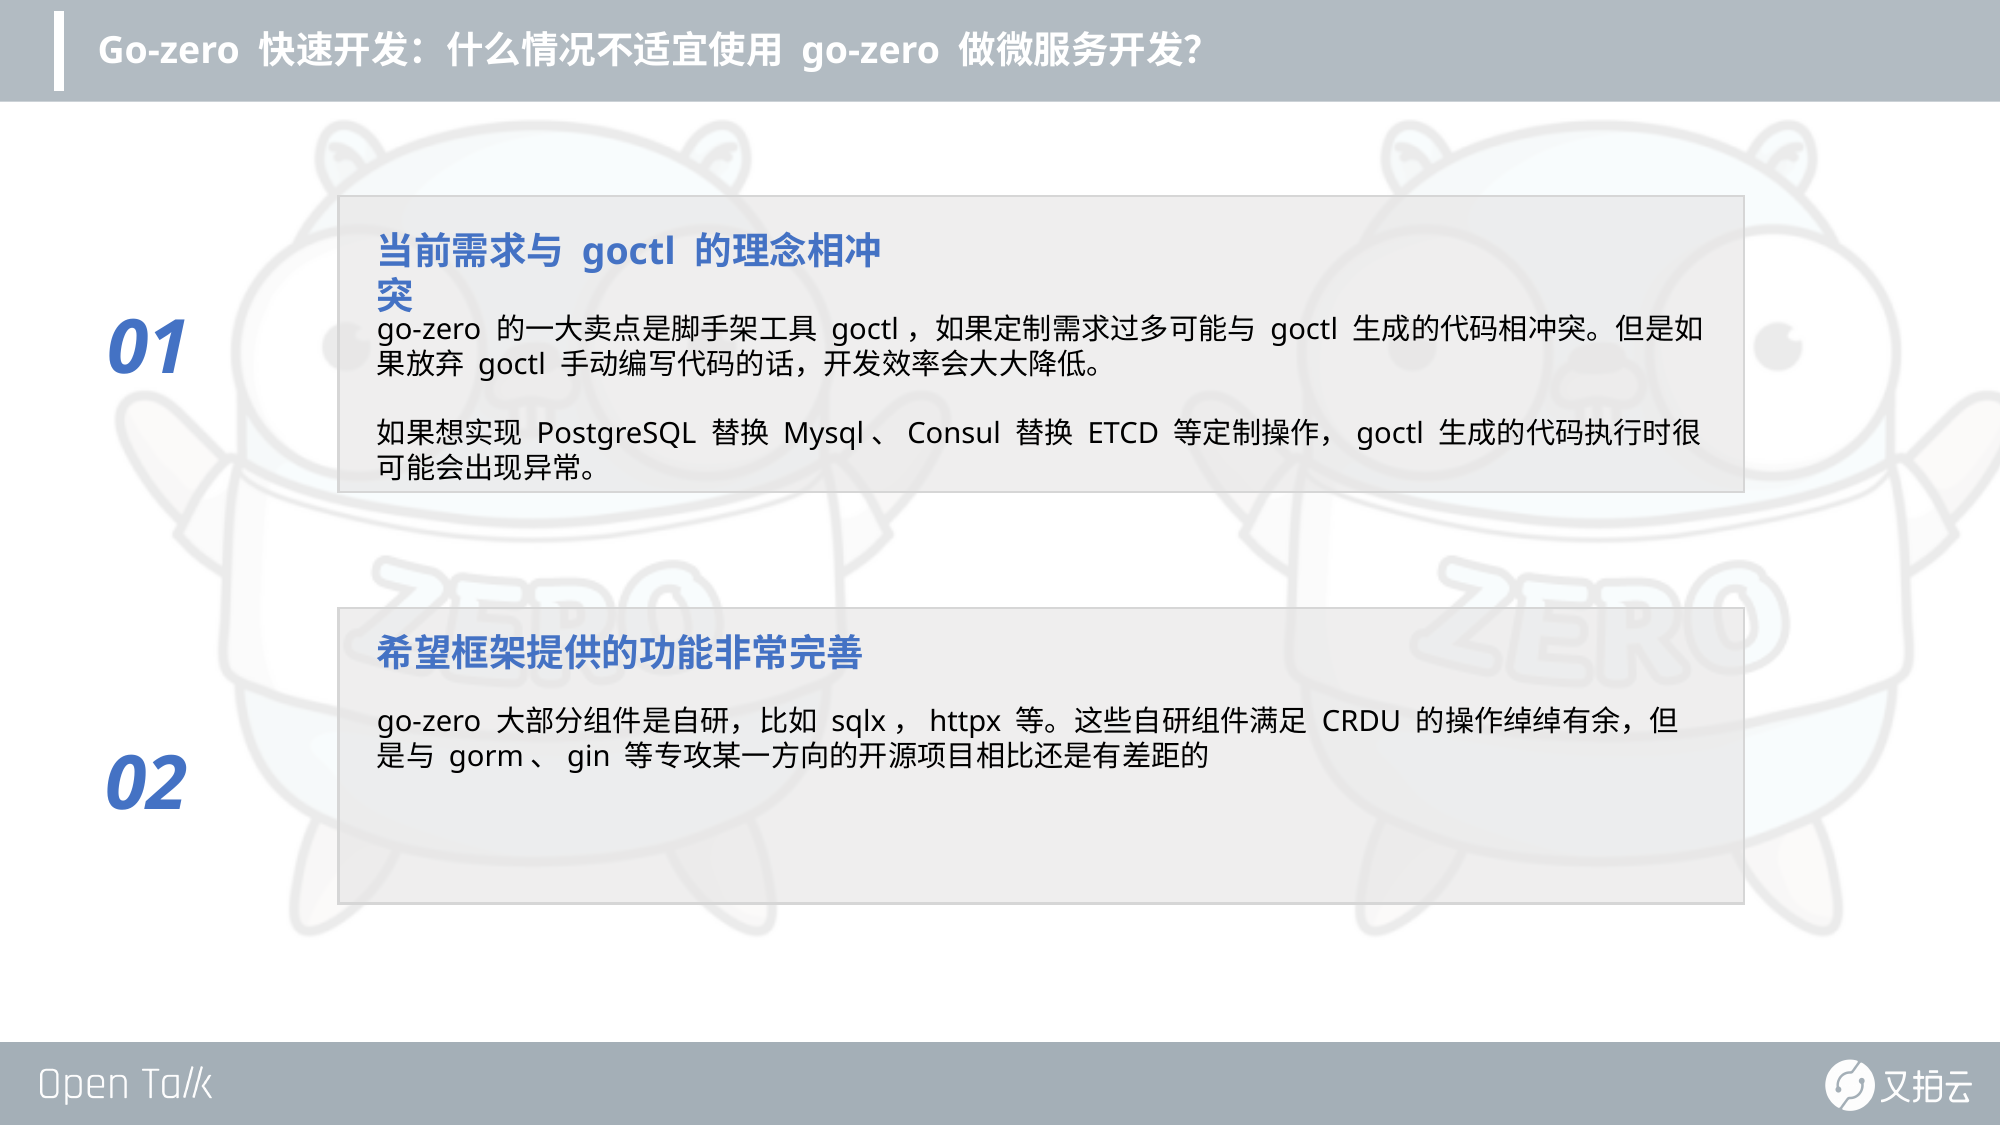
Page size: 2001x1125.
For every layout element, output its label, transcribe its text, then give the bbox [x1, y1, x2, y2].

text_box 希望框架提供的功能非常完善 [362, 621, 918, 682]
text_box 01 [92, 291, 294, 397]
picture [40, 1066, 212, 1105]
text_box [337, 195, 1745, 493]
text_box go-zero 的一大卖点是脚手架工具 goctl，如果定制需求过多可能与 goctl 生成的代码相冲突。但是如果放弃 goctl 手动编写代码的话，开发效率会大大降低。 如果想实现 PostgreSQL 替换 Mysql、Consul 替换 ETCD 等定制操作，goctl 生成的代码执行时很可能会出现异常。 [362, 302, 1721, 493]
text_box 02 [90, 727, 292, 833]
picture [1823, 1058, 1974, 1114]
text_box Go-zero 快速开发：什么情况不适宜使用 go-zero 做微服务开发？ [82, 19, 1237, 79]
text_box 当前需求与 goctl 的理念相冲突 [362, 219, 918, 302]
text_box go-zero 大部分组件是自研，比如 sqlx，httpx 等。这些自研组件满足 CRDU 的操作绰绰有余，但是与 gorm、gin 等专攻某一方向的开源项目相比还是有差距的 [362, 694, 1721, 780]
text_box [337, 607, 1745, 905]
